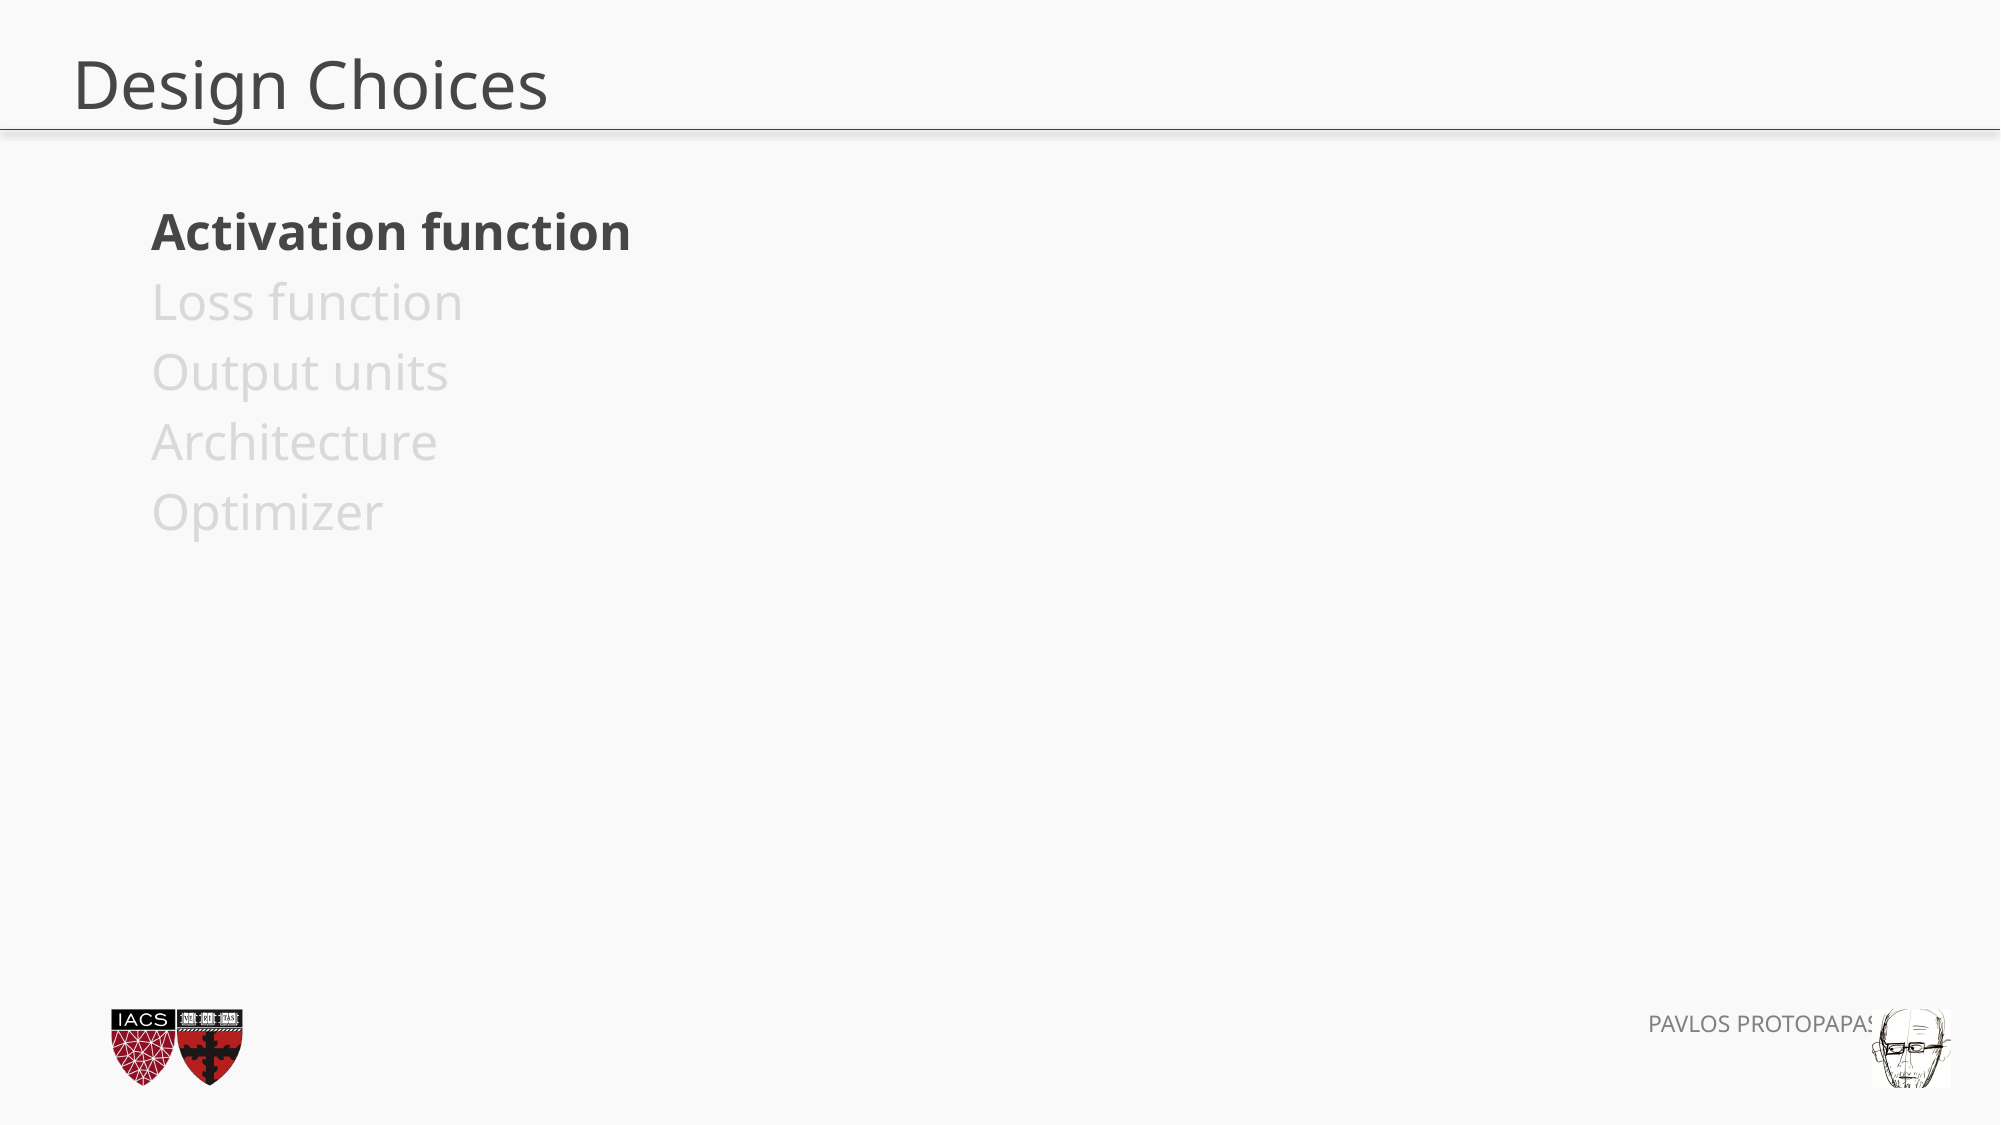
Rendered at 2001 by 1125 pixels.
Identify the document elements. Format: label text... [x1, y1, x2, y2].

list Activation function Loss function Output units Architecture Optimizer [136, 193, 1831, 540]
picture [109, 1009, 243, 1086]
picture [1872, 1009, 1951, 1088]
title Design Choices [57, 35, 1943, 162]
